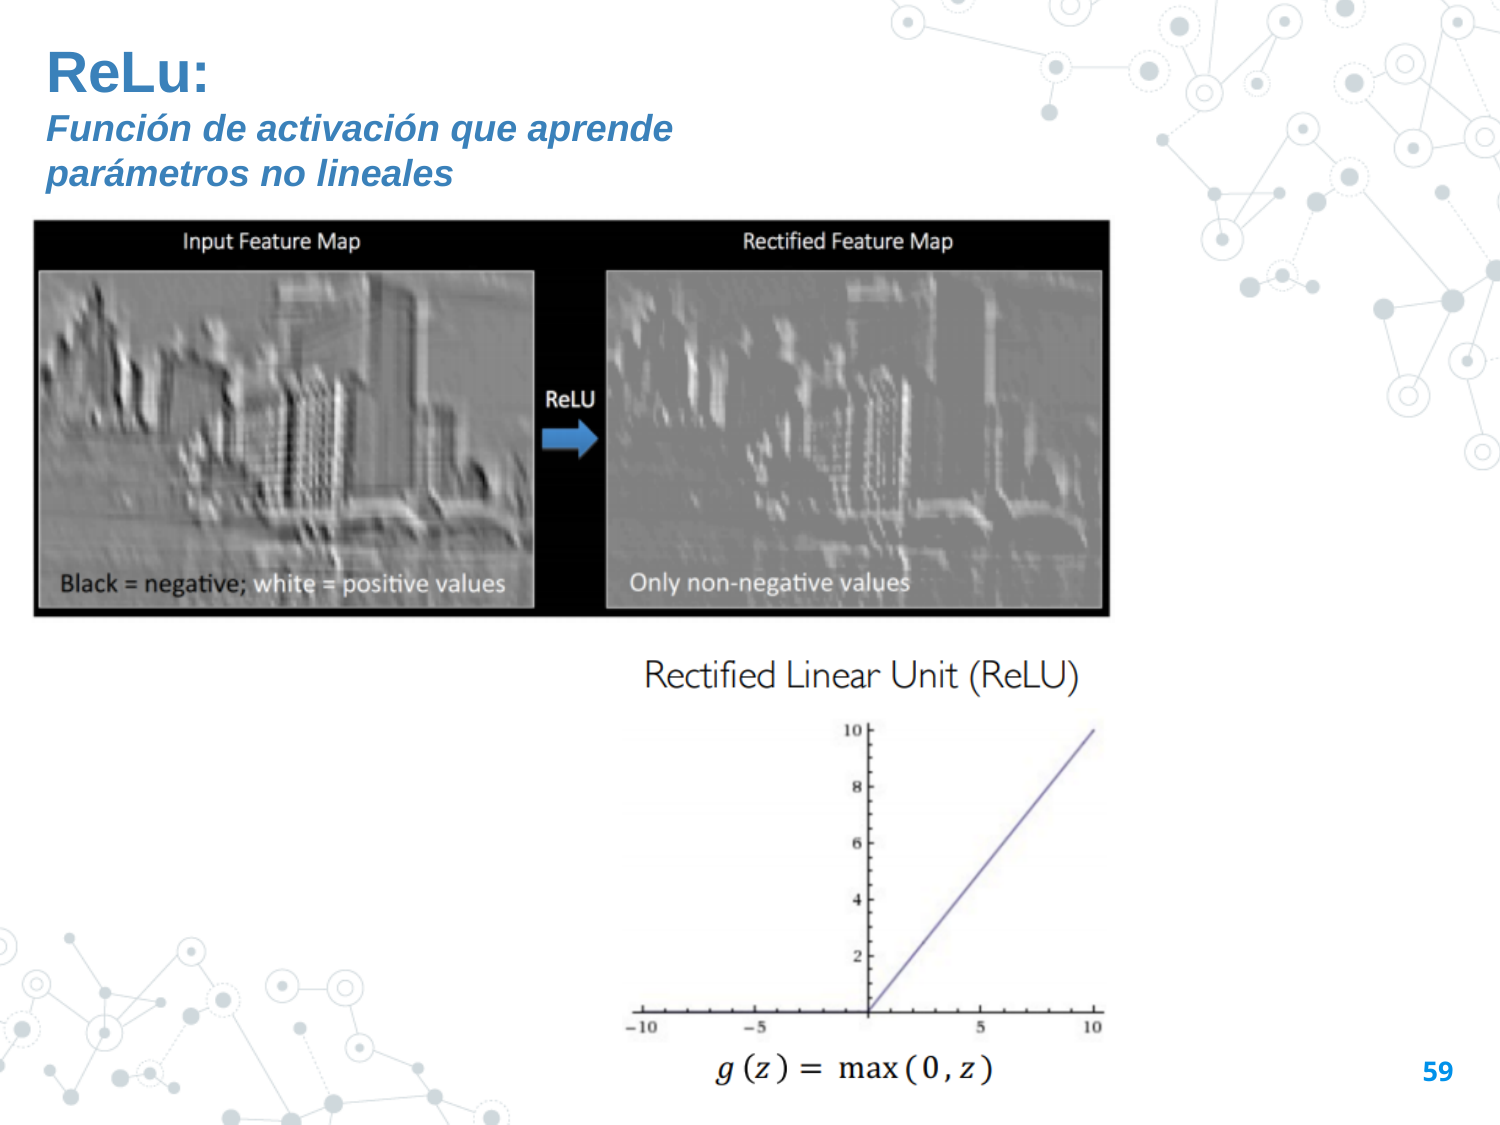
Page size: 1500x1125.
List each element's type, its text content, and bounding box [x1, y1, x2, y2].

slide_number ‹#› [1378, 1038, 1469, 1125]
picture [0, 0, 1500, 1125]
text_box ReLu: Función de activación que aprende parámetros no lineales [31, 26, 842, 133]
